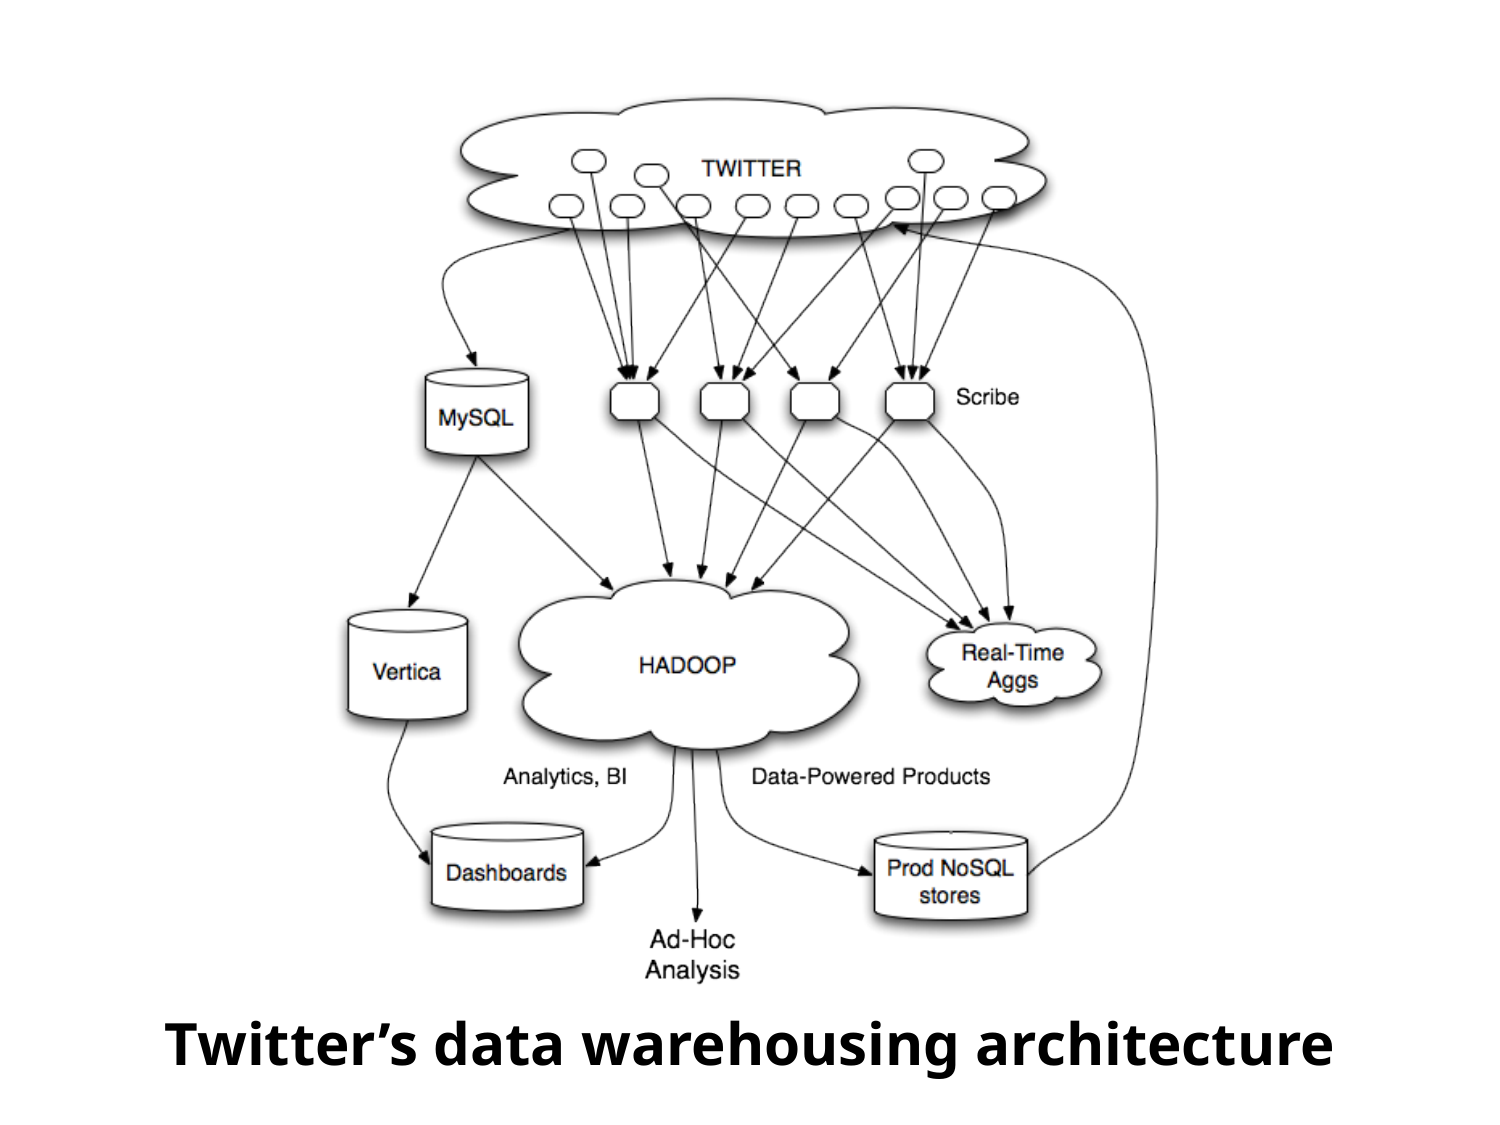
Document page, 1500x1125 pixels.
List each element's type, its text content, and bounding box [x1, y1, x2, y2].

picture [314, 68, 1176, 1001]
text_box Twitter’s data warehousing architecture [0, 999, 1500, 1085]
